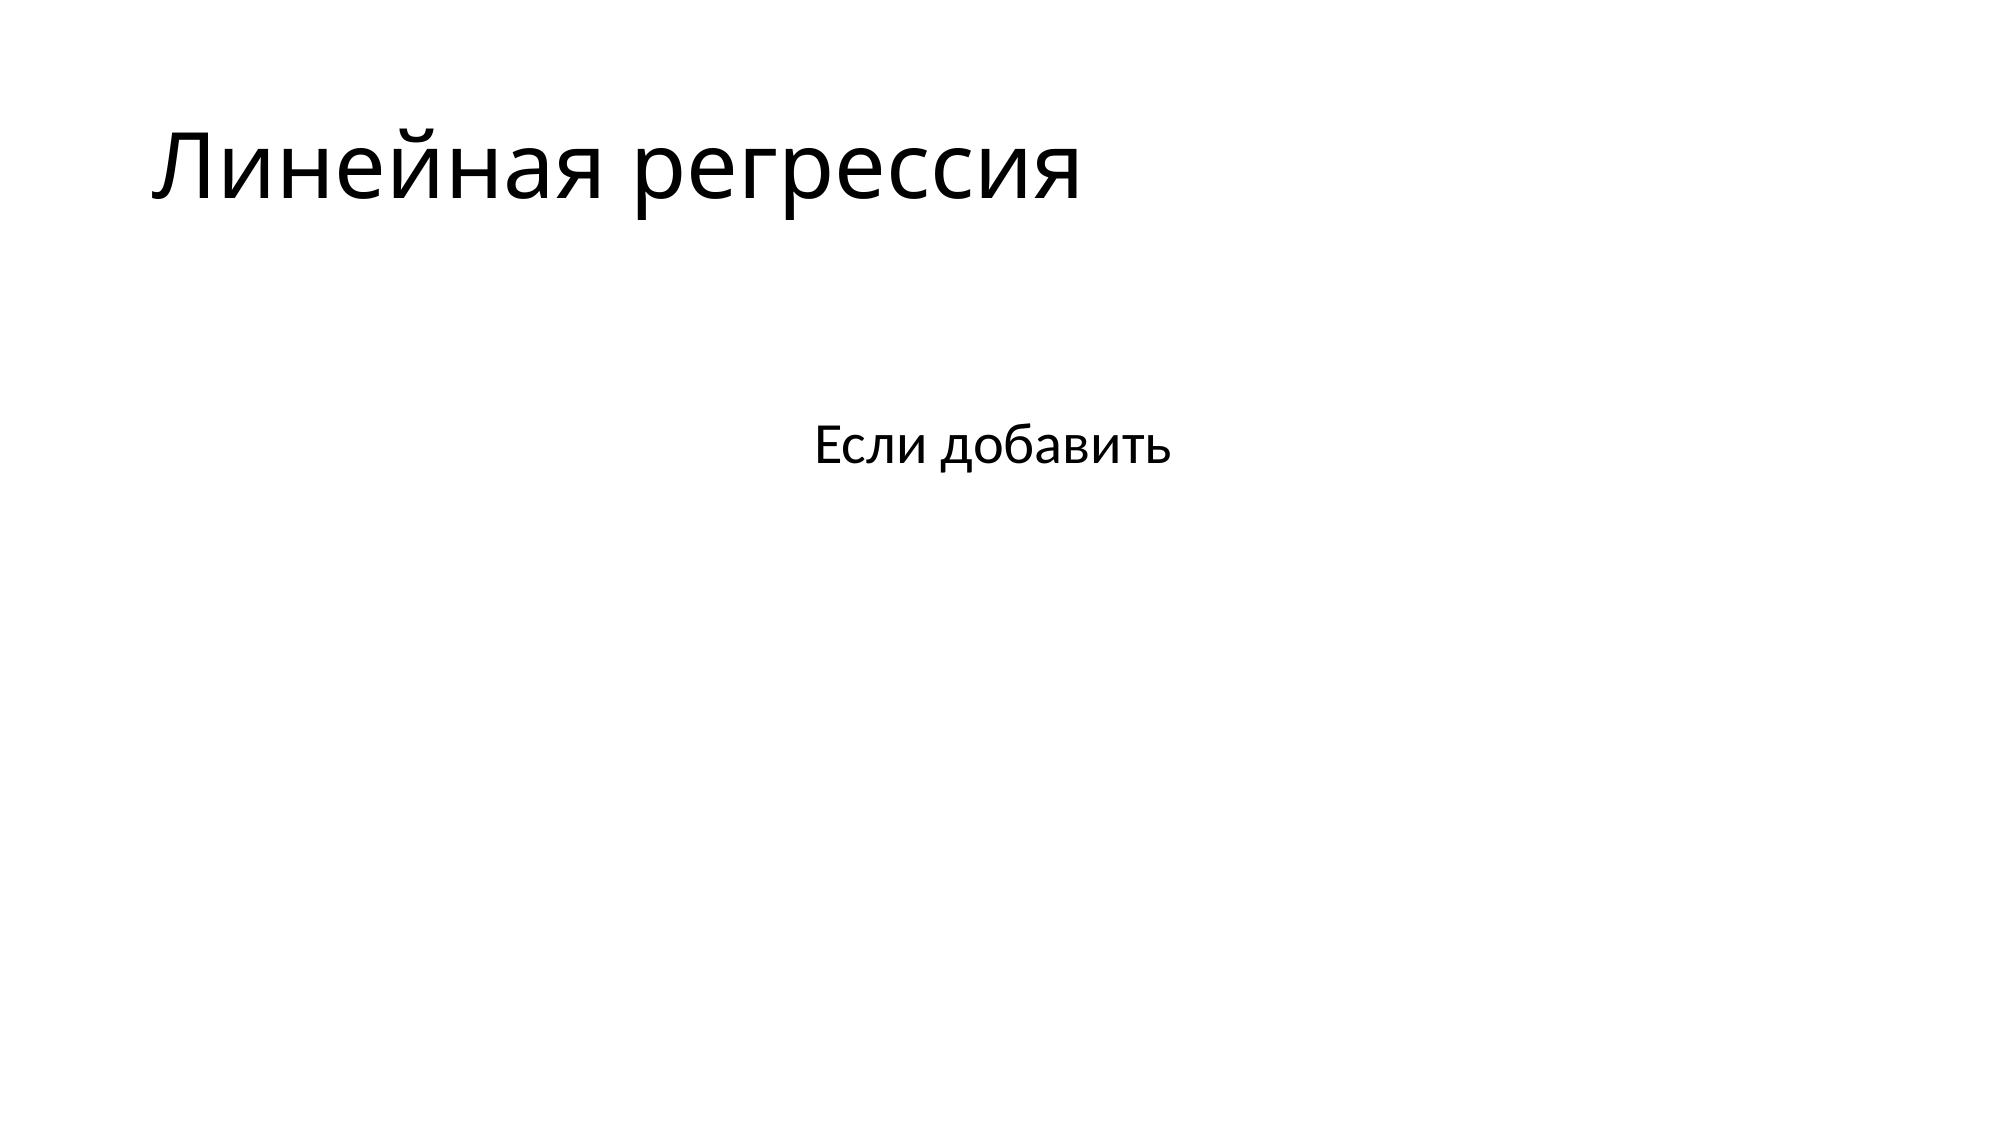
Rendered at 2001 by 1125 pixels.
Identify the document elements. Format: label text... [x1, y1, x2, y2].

title Линейная регрессия [137, 59, 1863, 278]
